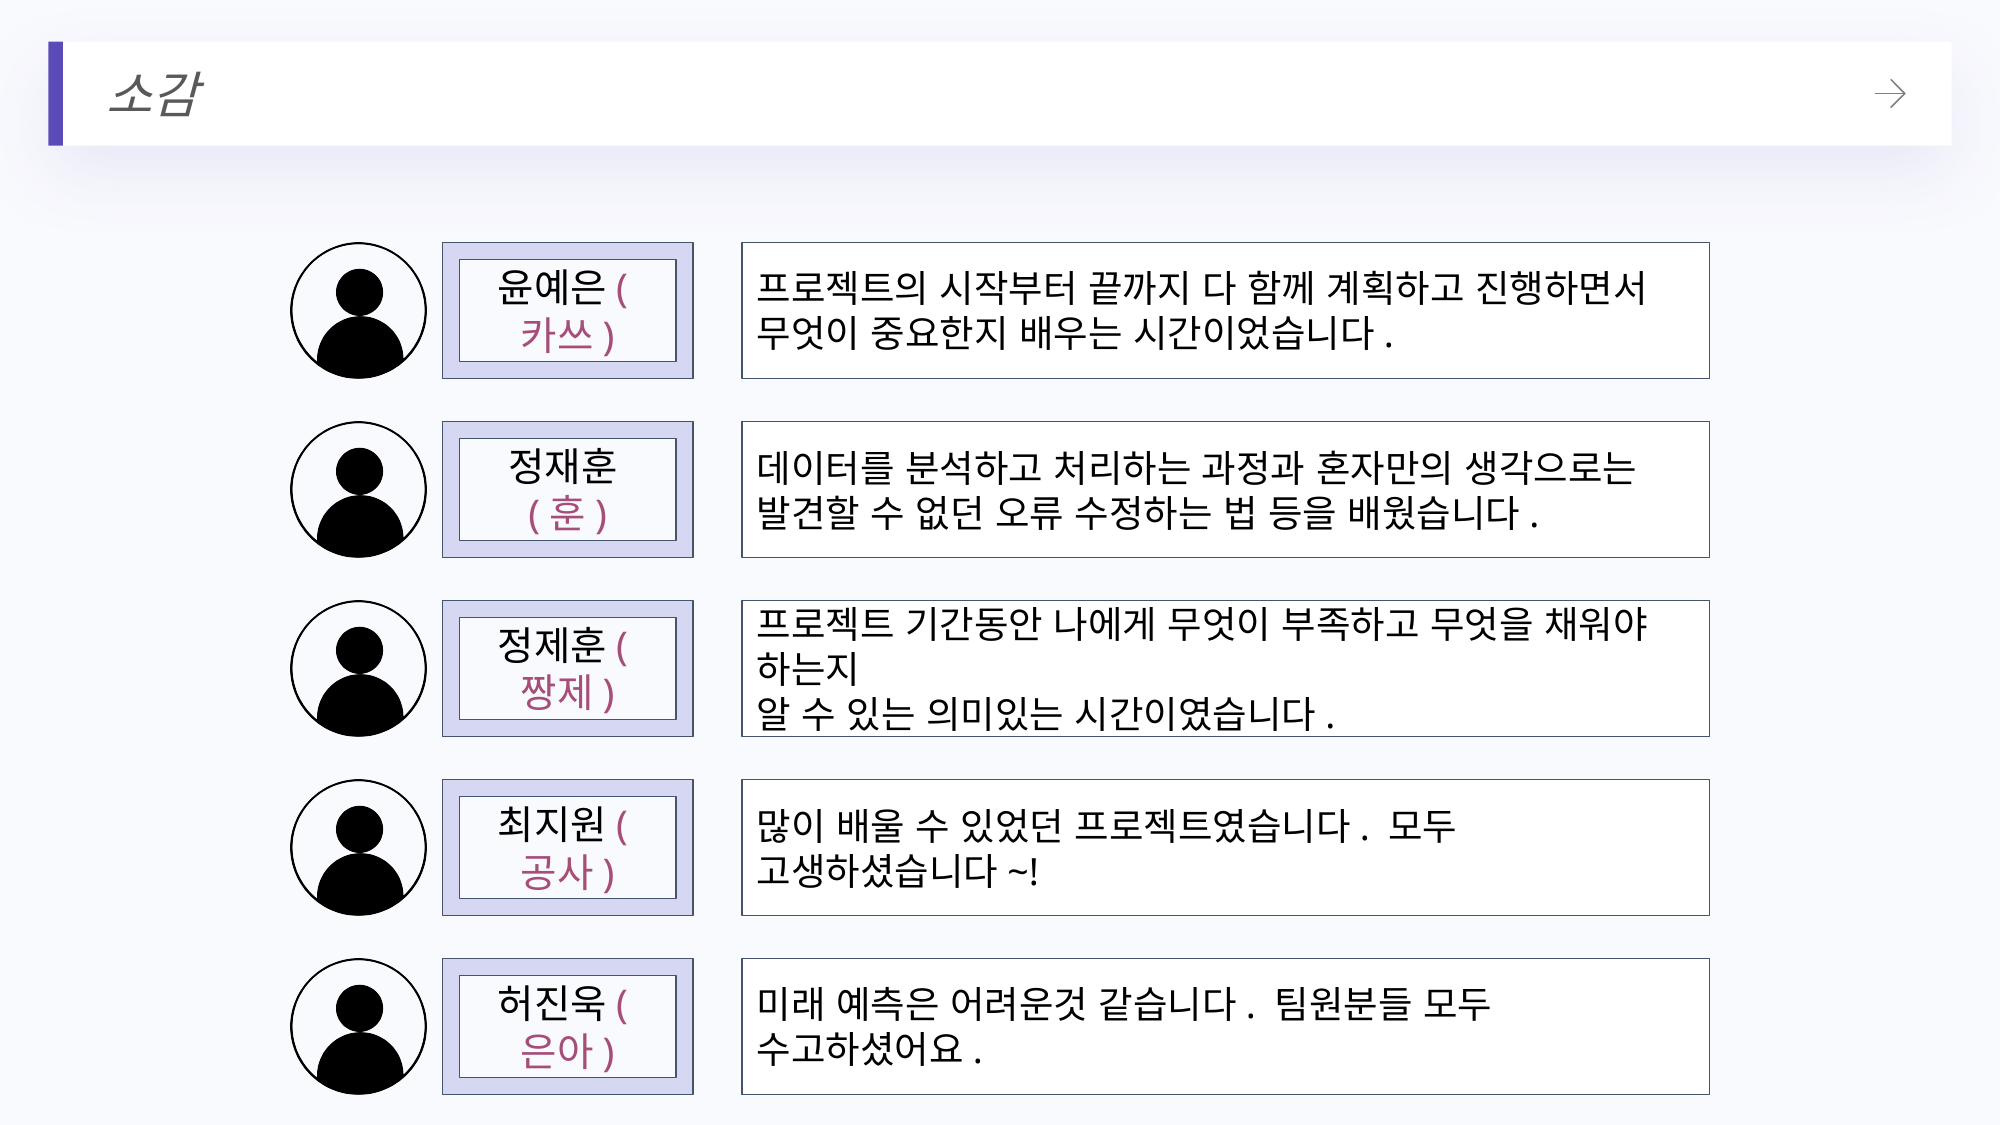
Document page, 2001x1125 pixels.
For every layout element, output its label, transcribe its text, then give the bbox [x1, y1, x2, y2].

picture [289, 779, 427, 916]
text_box 윤예은(카쓰) [442, 242, 694, 379]
text_box 정재훈(훈) [442, 421, 694, 558]
picture [289, 958, 427, 1095]
picture [289, 242, 427, 379]
text_box 허진욱(은아) [442, 958, 694, 1095]
text_box 정제훈(짱제) [442, 600, 694, 737]
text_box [1874, 79, 1905, 108]
text_box 소감 [63, 41, 1952, 146]
text_box [48, 41, 63, 146]
text_box 미래 예측은 어려운것 같습니다. 팀원분들 모두 수고하셨어요. [741, 958, 1710, 1095]
text_box 프로젝트 기간동안 나에게 무엇이 부족하고 무엇을 채워야 하는지 알 수 있는 의미있는 시간이였습니다. [741, 600, 1710, 737]
picture [289, 600, 427, 737]
picture [289, 421, 427, 558]
text_box 데이터를 분석하고 처리하는 과정과 혼자만의 생각으로는 발견할 수 없던 오류 수정하는 법 등을 배웠습니다. [741, 421, 1710, 558]
text_box 최지원(공사) [442, 779, 694, 916]
text_box 많이 배울 수 있었던 프로젝트였습니다. 모두 고생하셨습니다~! [741, 779, 1710, 916]
text_box 프로젝트의 시작부터 끝까지 다 함께 계획하고 진행하면서 무엇이 중요한지 배우는 시간이었습니다. [741, 242, 1710, 379]
